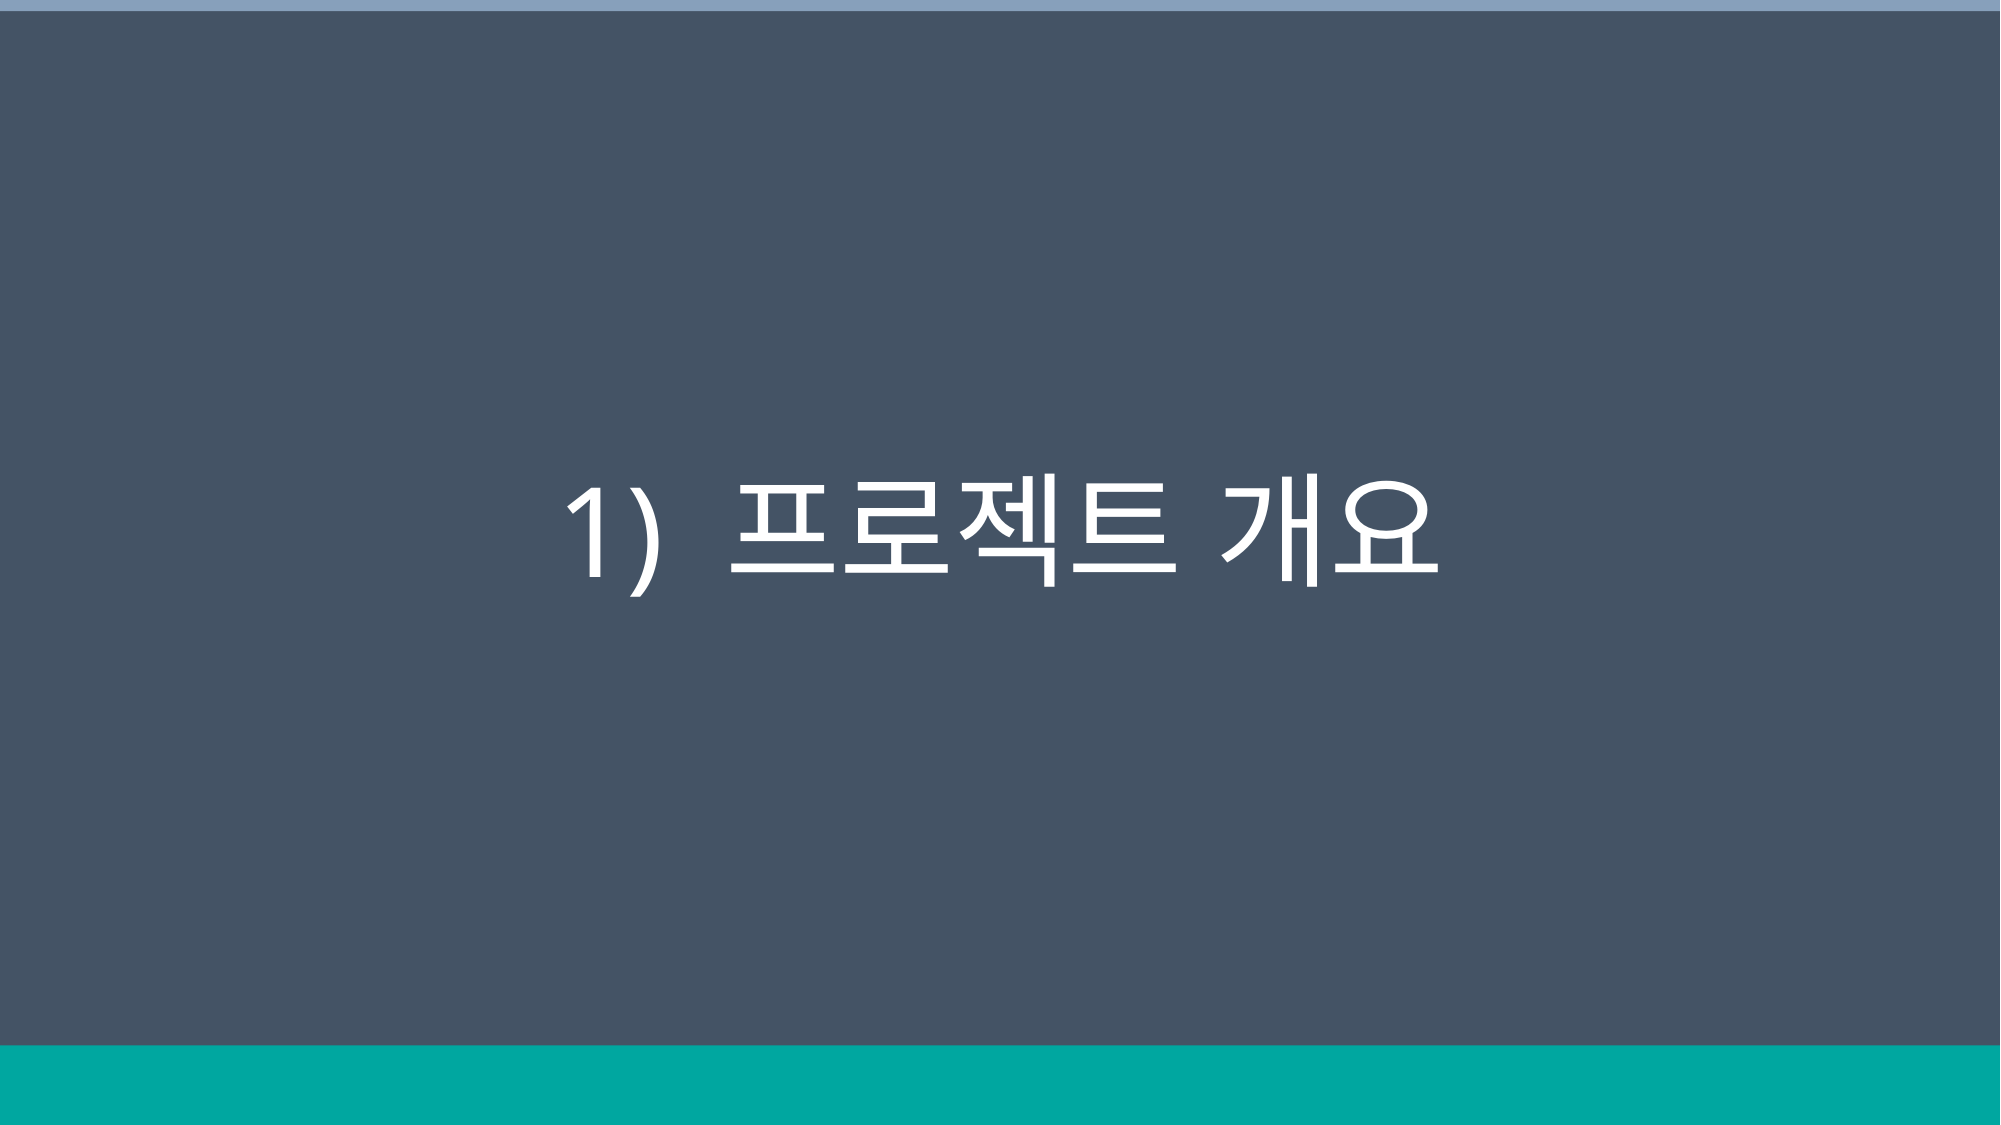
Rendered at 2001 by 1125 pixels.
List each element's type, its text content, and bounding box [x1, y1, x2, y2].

text_box [0, 0, 2000, 12]
text_box [0, 1044, 2000, 1125]
text_box 1) 프로젝트 개요 [302, 444, 1698, 610]
